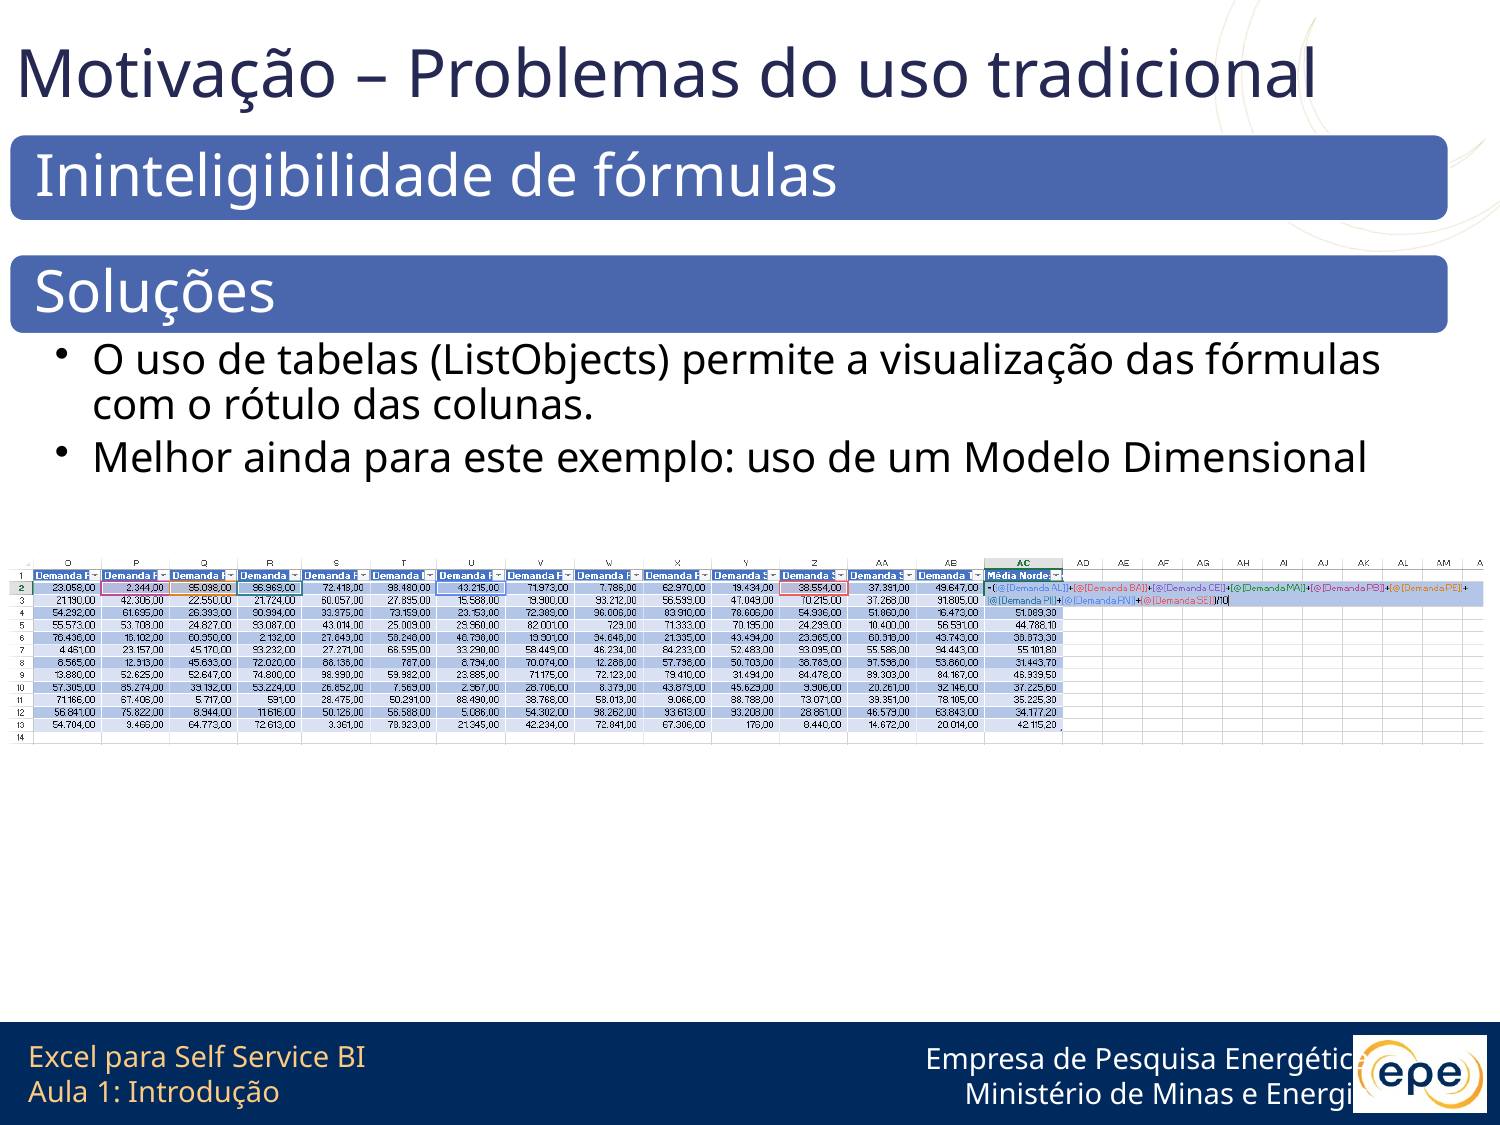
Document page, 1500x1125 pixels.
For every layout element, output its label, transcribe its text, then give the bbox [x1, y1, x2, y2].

picture [9, 558, 1484, 745]
picture [1353, 1035, 1487, 1113]
title Motivação – Problemas do uso tradicional [0, 3, 1459, 148]
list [9, 134, 1449, 558]
